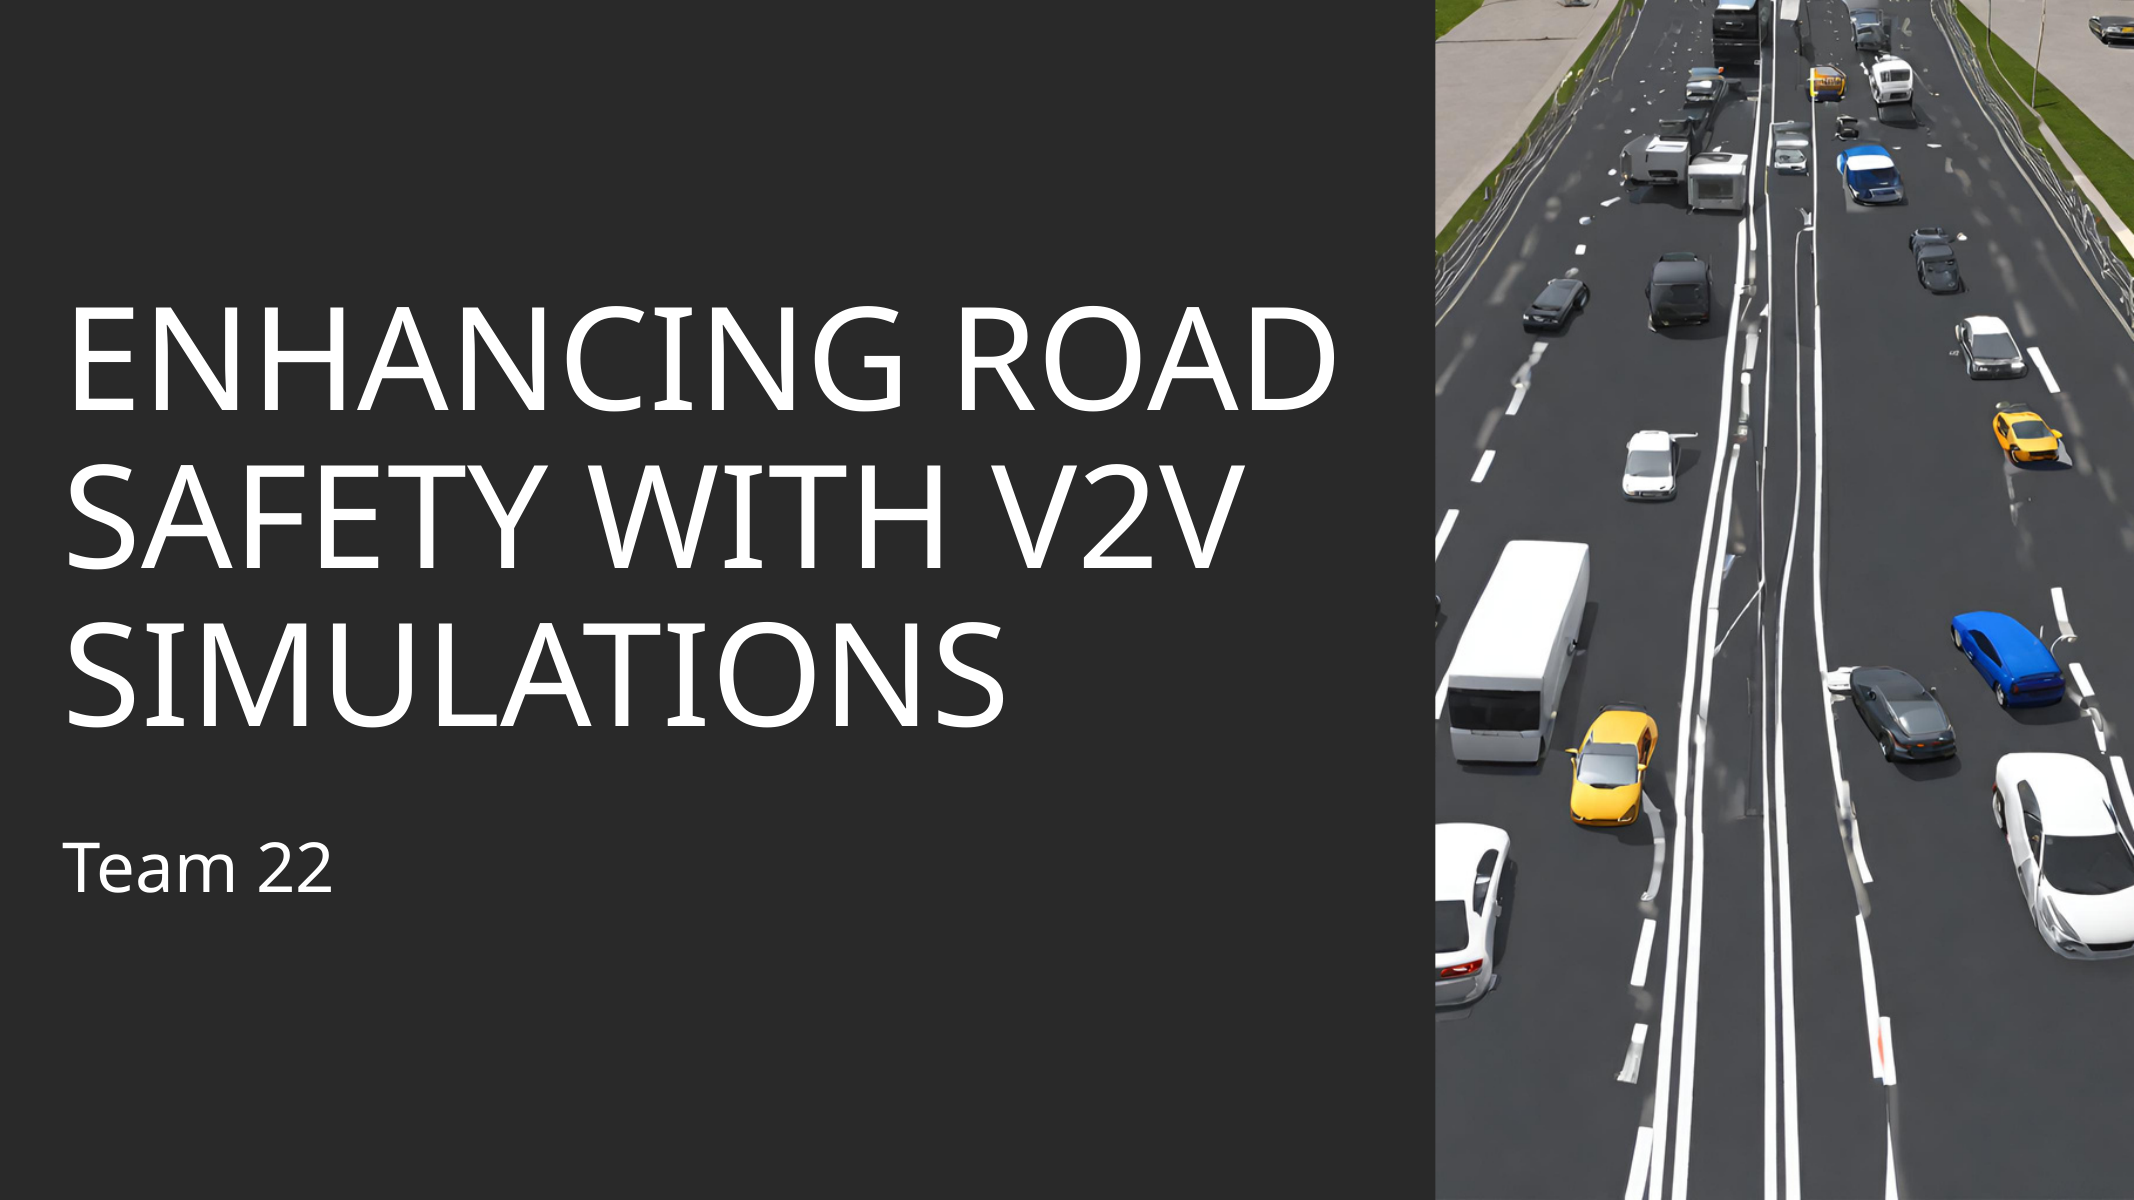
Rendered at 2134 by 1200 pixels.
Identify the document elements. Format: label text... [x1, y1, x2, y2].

text_box [1435, 0, 2134, 1200]
text_box ENHANCING ROAD SAFETY WITH V2V SIMULATIONS [62, 281, 1358, 755]
text_box Team 22 [62, 795, 751, 907]
